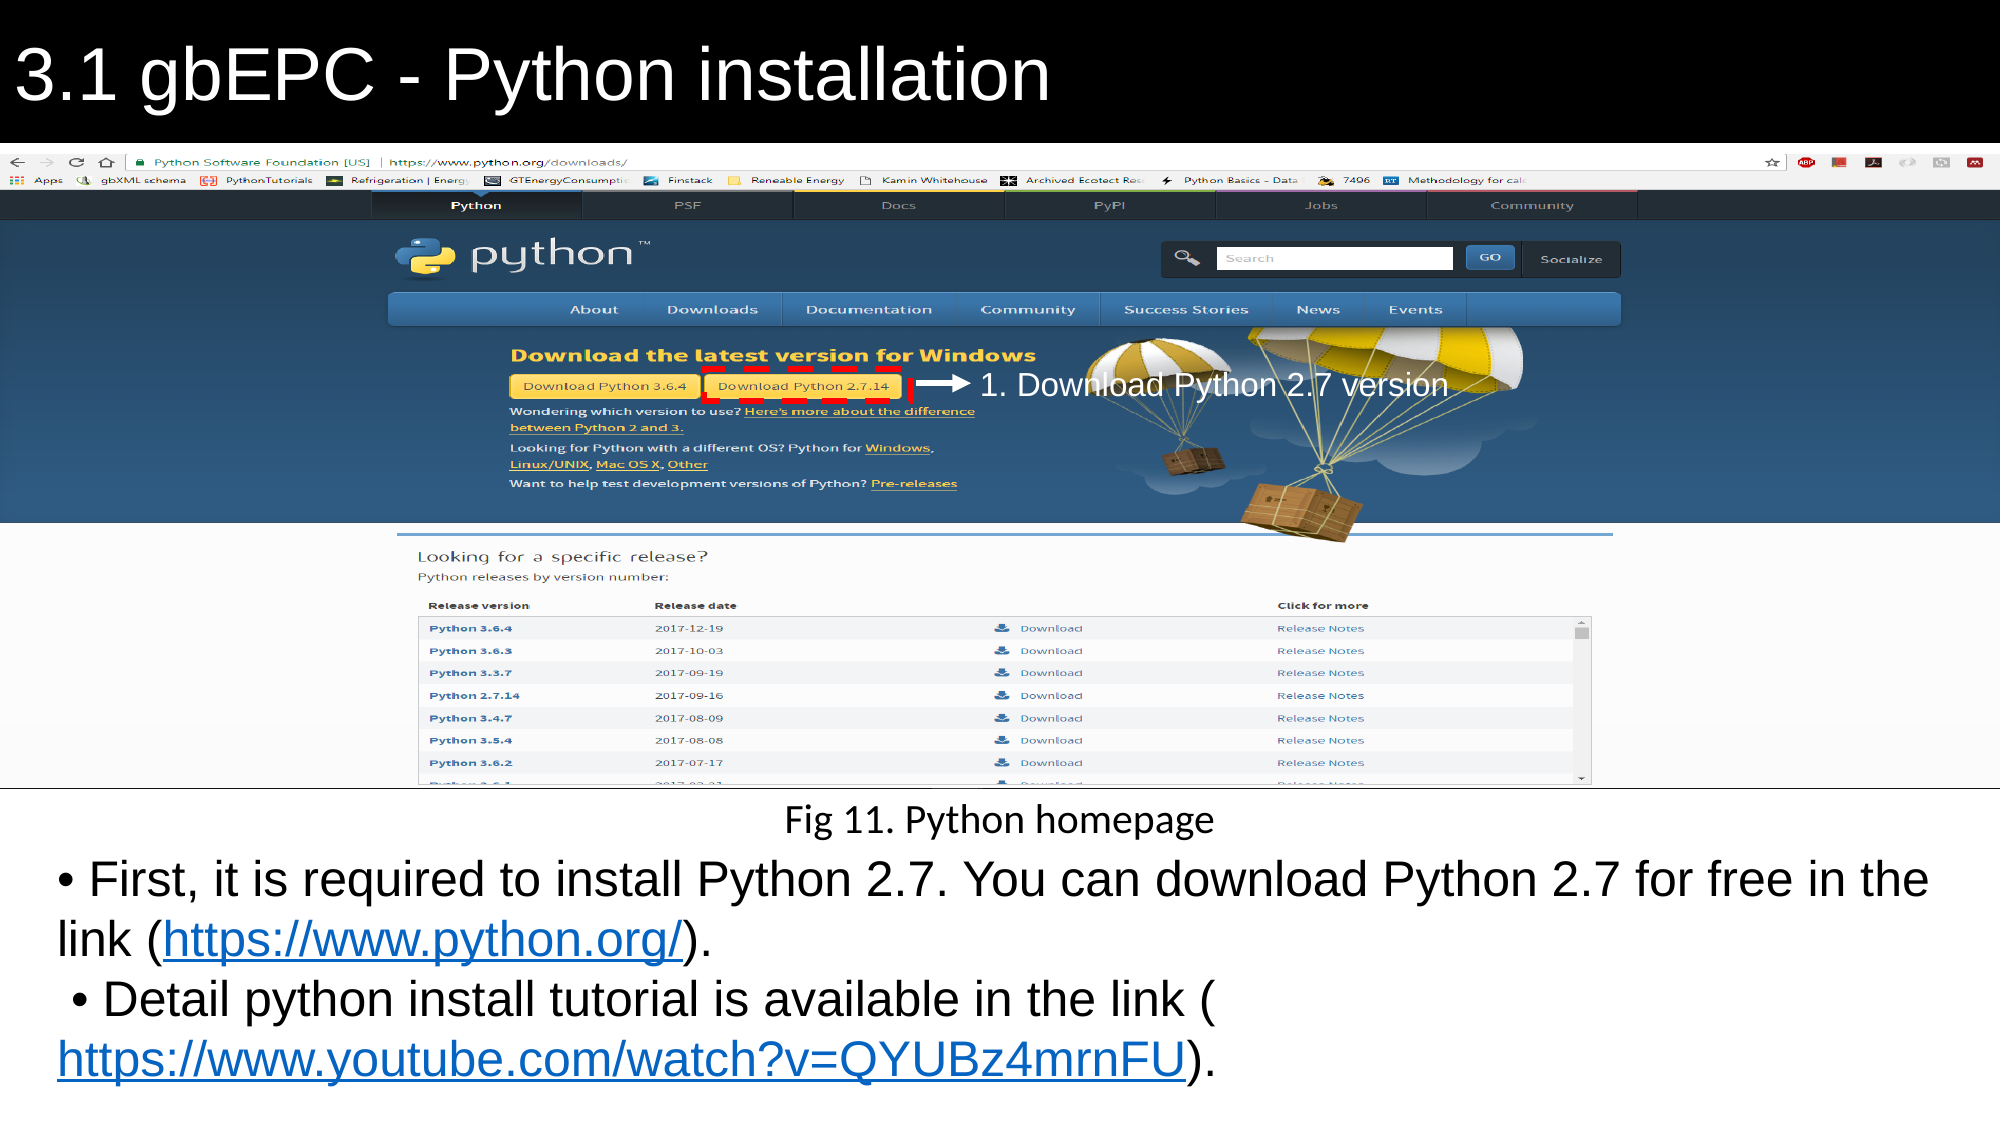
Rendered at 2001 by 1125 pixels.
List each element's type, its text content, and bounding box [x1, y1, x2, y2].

text_box 3.1 gbEPC - Python installation [0, 0, 2000, 143]
picture [0, 154, 2000, 789]
text_box • First, it is required to install Python 2.7. You can download Python 2.7 for free in the link (https://www.python.org/). • Detail python install tutorial is available in the link (https://www.youtube.com/watch?v=QYUBz4mrnFU). [42, 838, 1958, 1094]
text_box Fig 11. Python homepage [677, 789, 1323, 850]
